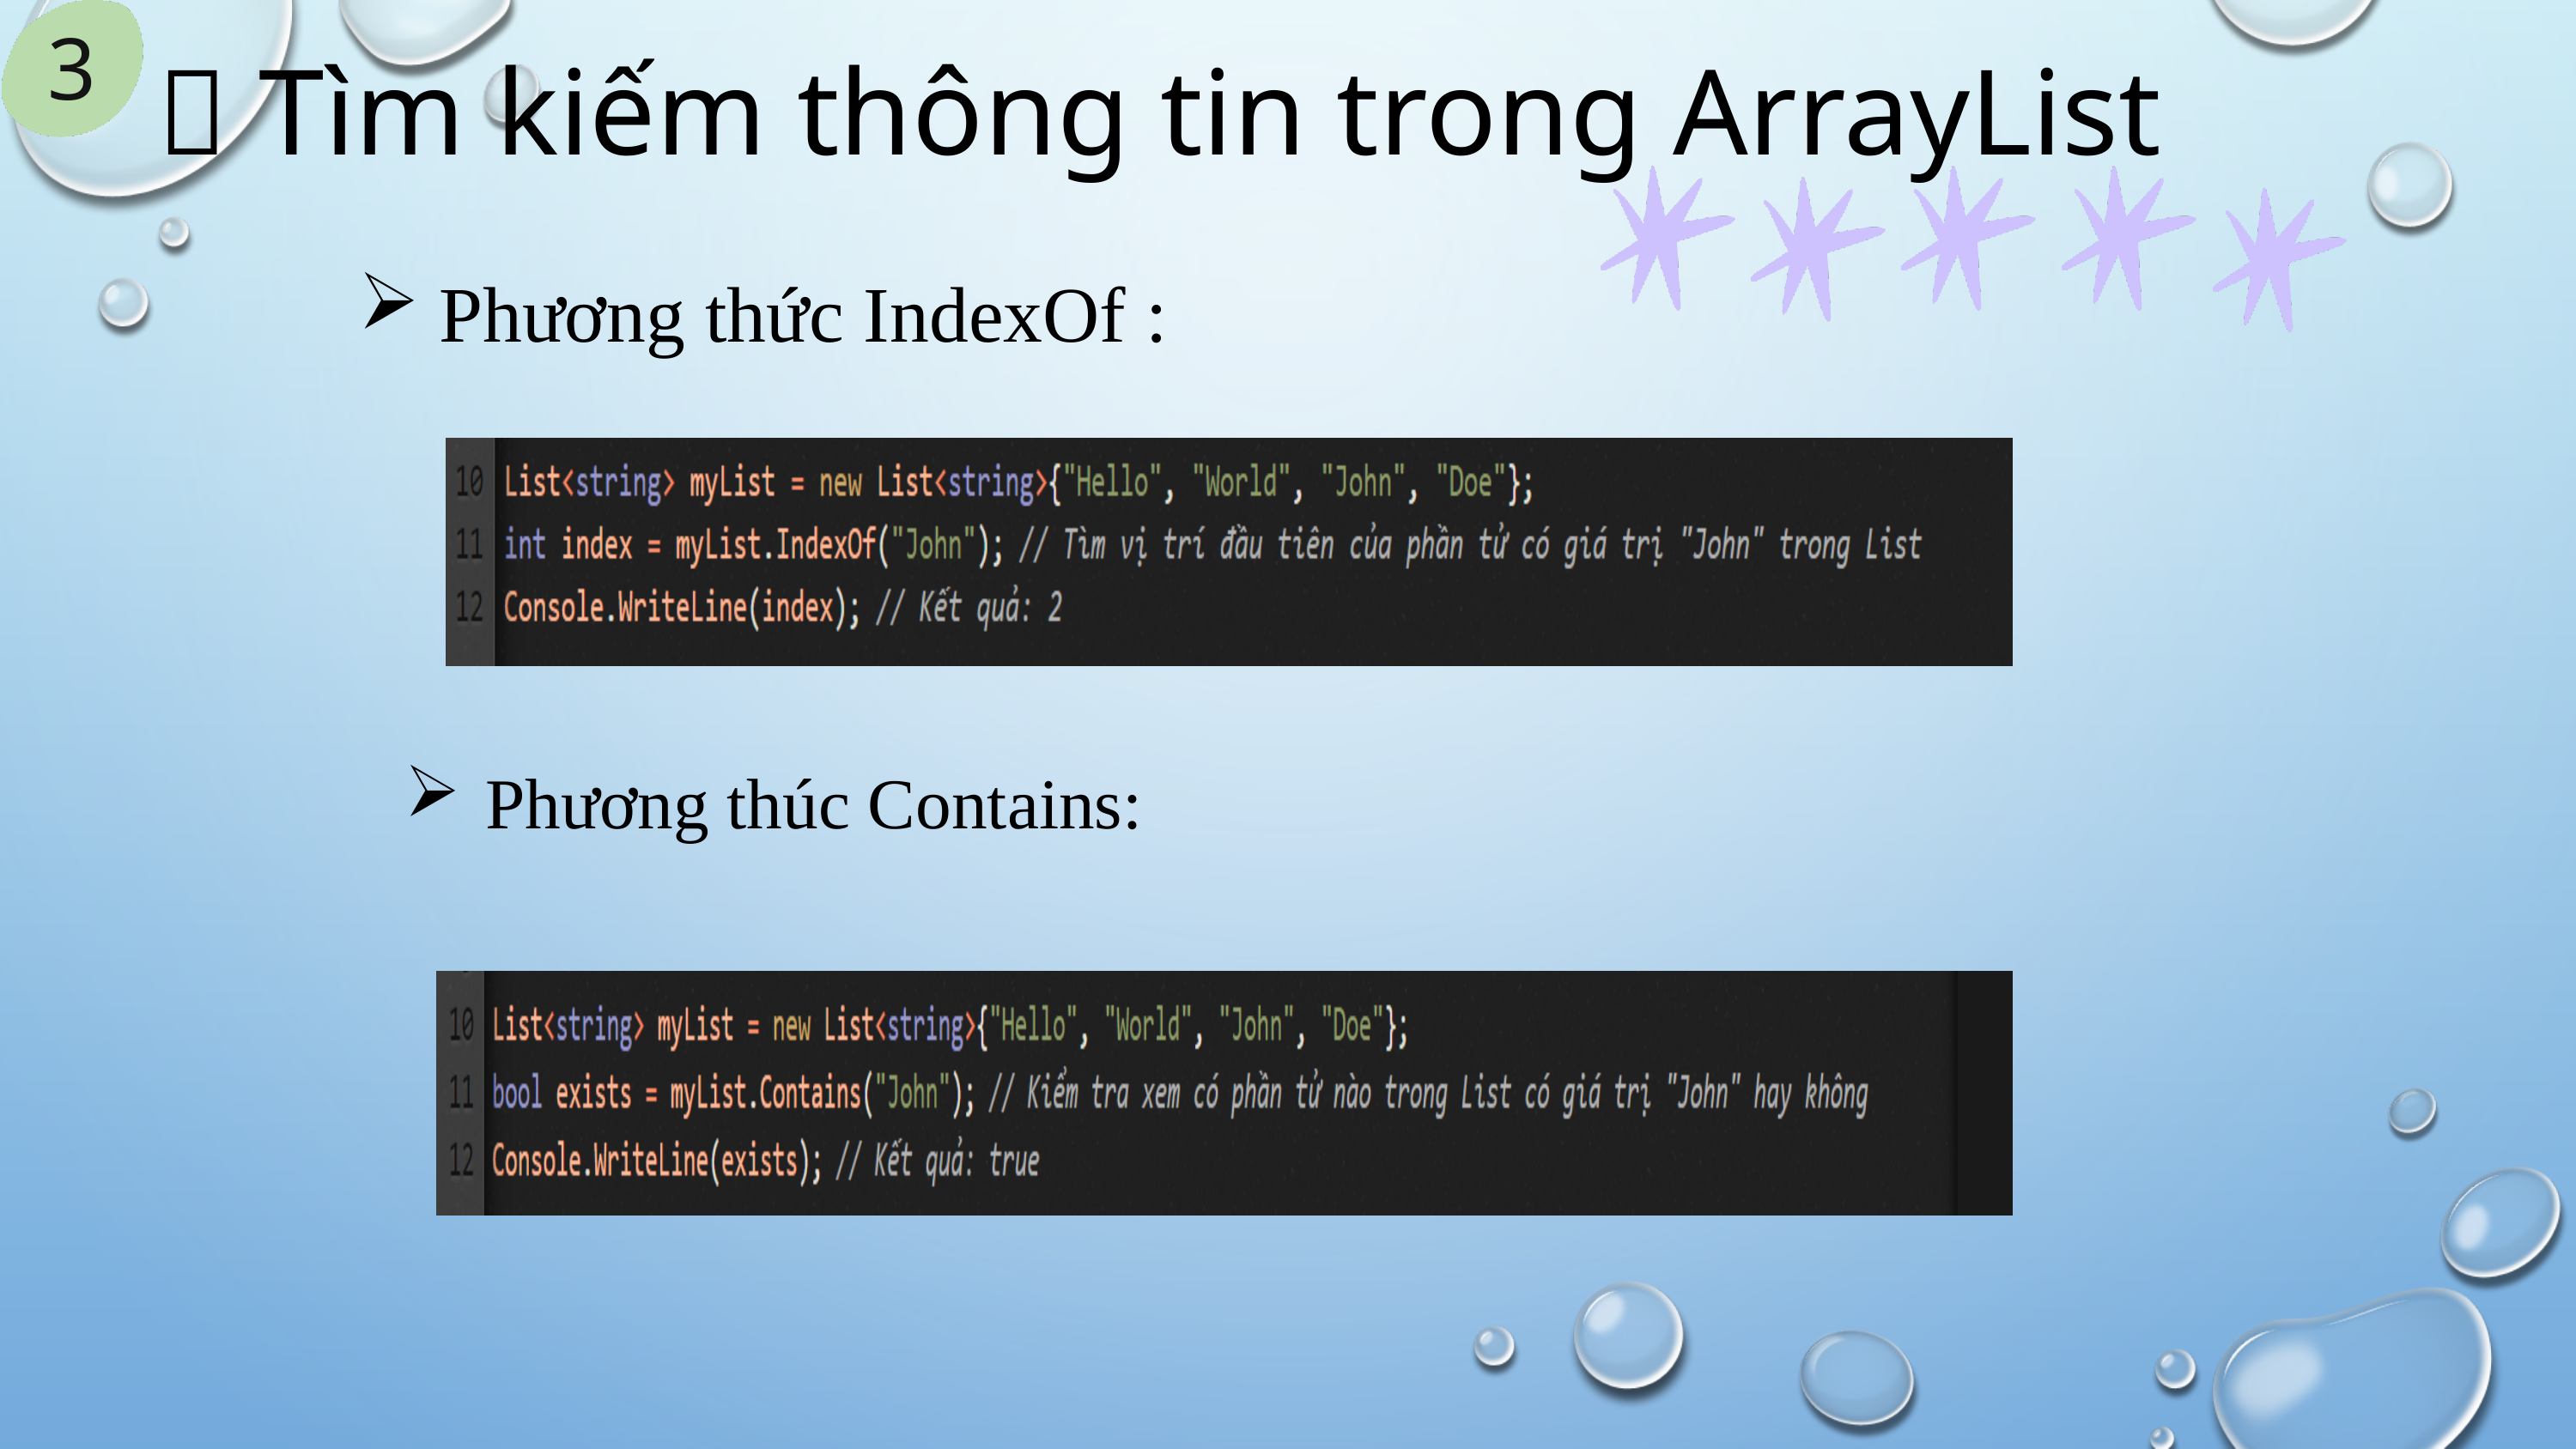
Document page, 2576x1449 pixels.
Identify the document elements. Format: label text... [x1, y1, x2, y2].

text_box Phương thúc Contains: [392, 750, 1326, 850]
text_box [0, 0, 145, 140]
picture [0, 0, 2576, 1449]
text_box Phương thức IndexOf : [345, 256, 2016, 364]
text_box  Tìm kiếm thông tin trong ArrayList [144, 0, 2530, 185]
